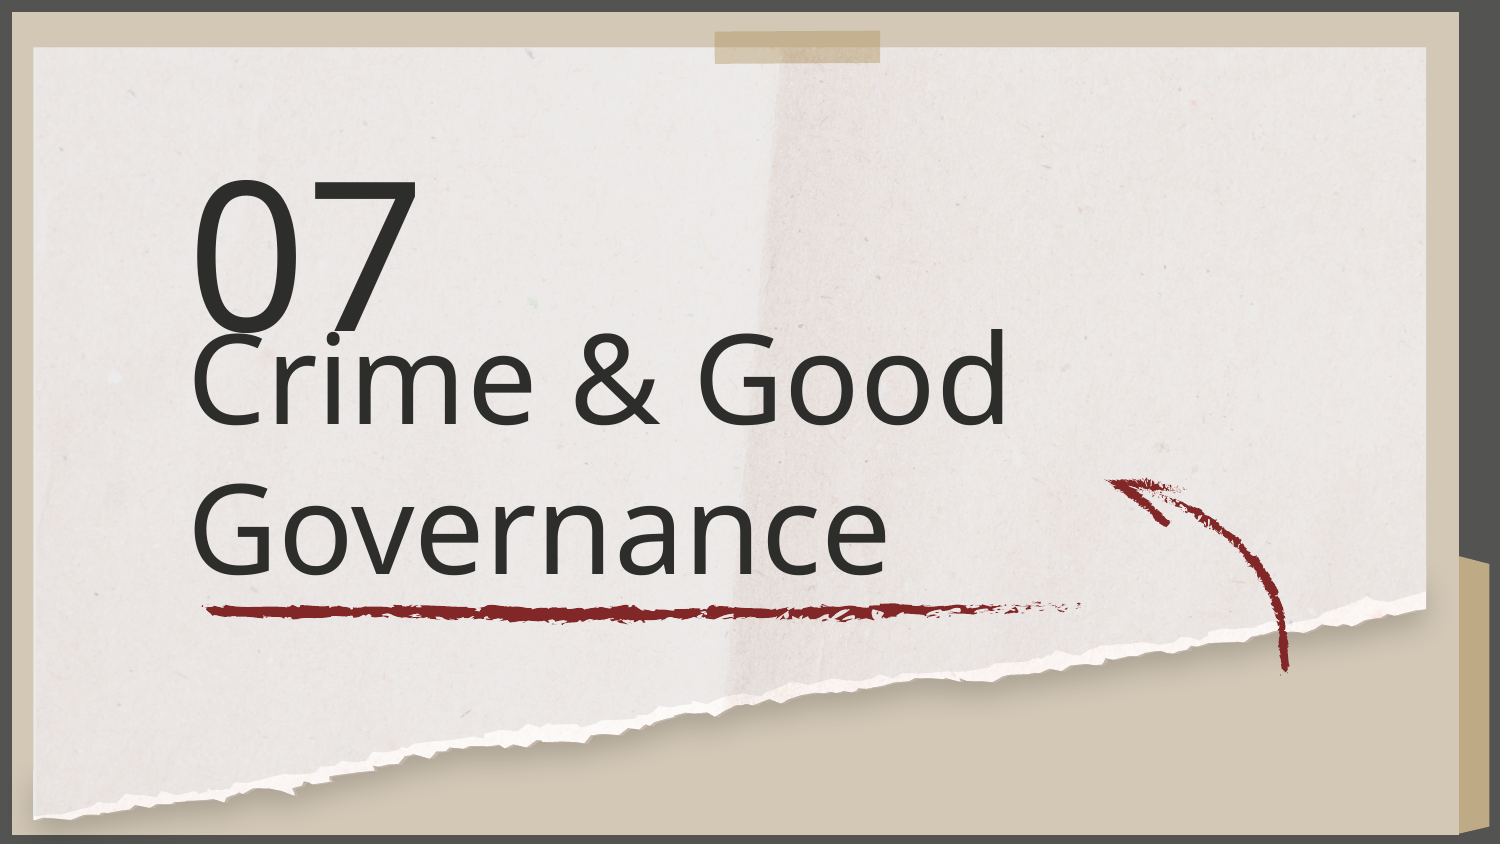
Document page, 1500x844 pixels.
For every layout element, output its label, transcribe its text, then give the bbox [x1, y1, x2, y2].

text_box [201, 600, 1081, 626]
title Crime & Good Governance [172, 476, 1065, 615]
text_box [1131, 439, 1273, 687]
title 07 [172, 140, 441, 355]
picture [33, 45, 1427, 825]
